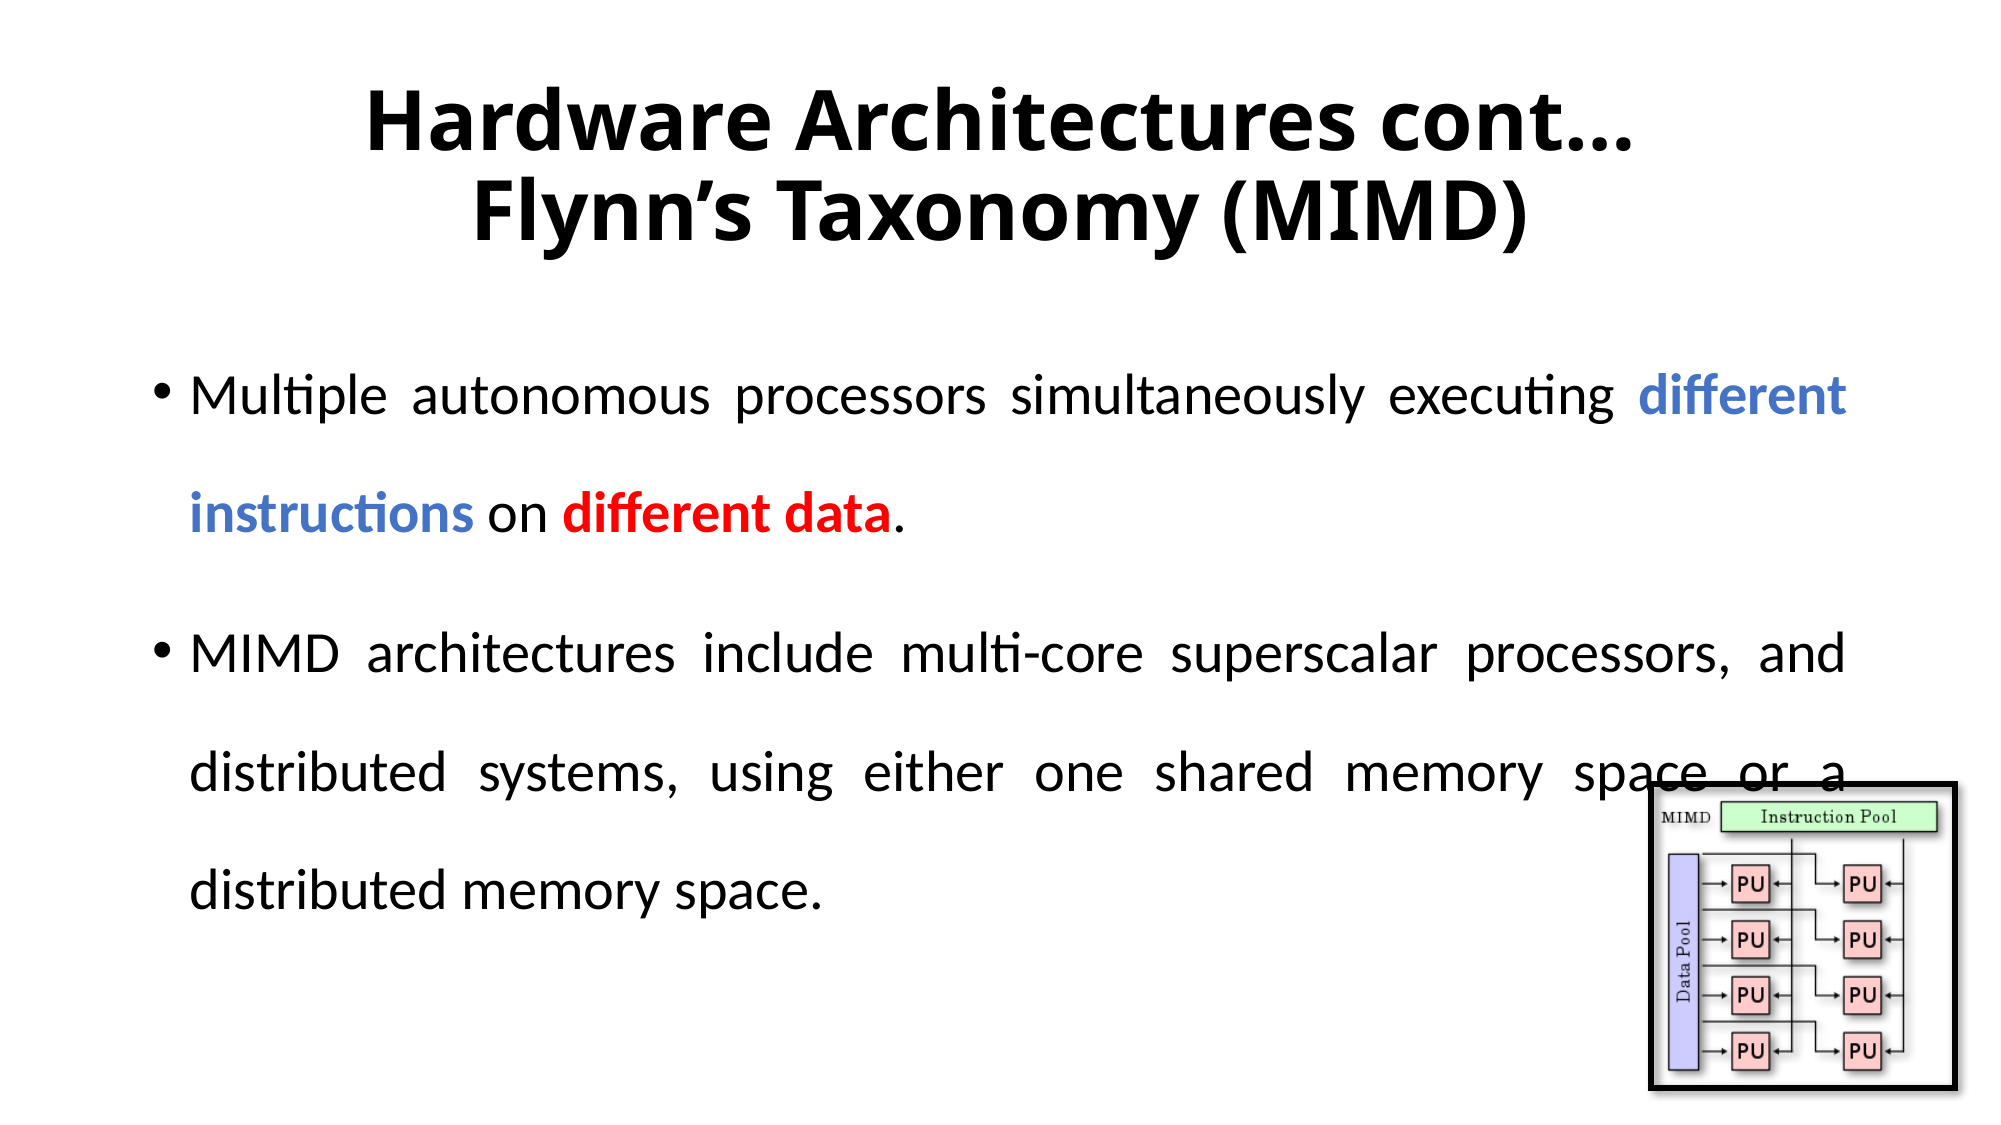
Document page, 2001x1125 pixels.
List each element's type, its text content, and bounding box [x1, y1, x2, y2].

list Multiple autonomous processors simultaneously executing different instructions on different data. MIMD architectures include multi-core superscalar processors, and distributed systems, using either one shared memory space or a distributed memory space. [137, 299, 1863, 1014]
title Hardware Architectures cont… Flynn’s Taxonomy (MIMD) [137, 59, 1863, 278]
picture [1654, 787, 1952, 1085]
